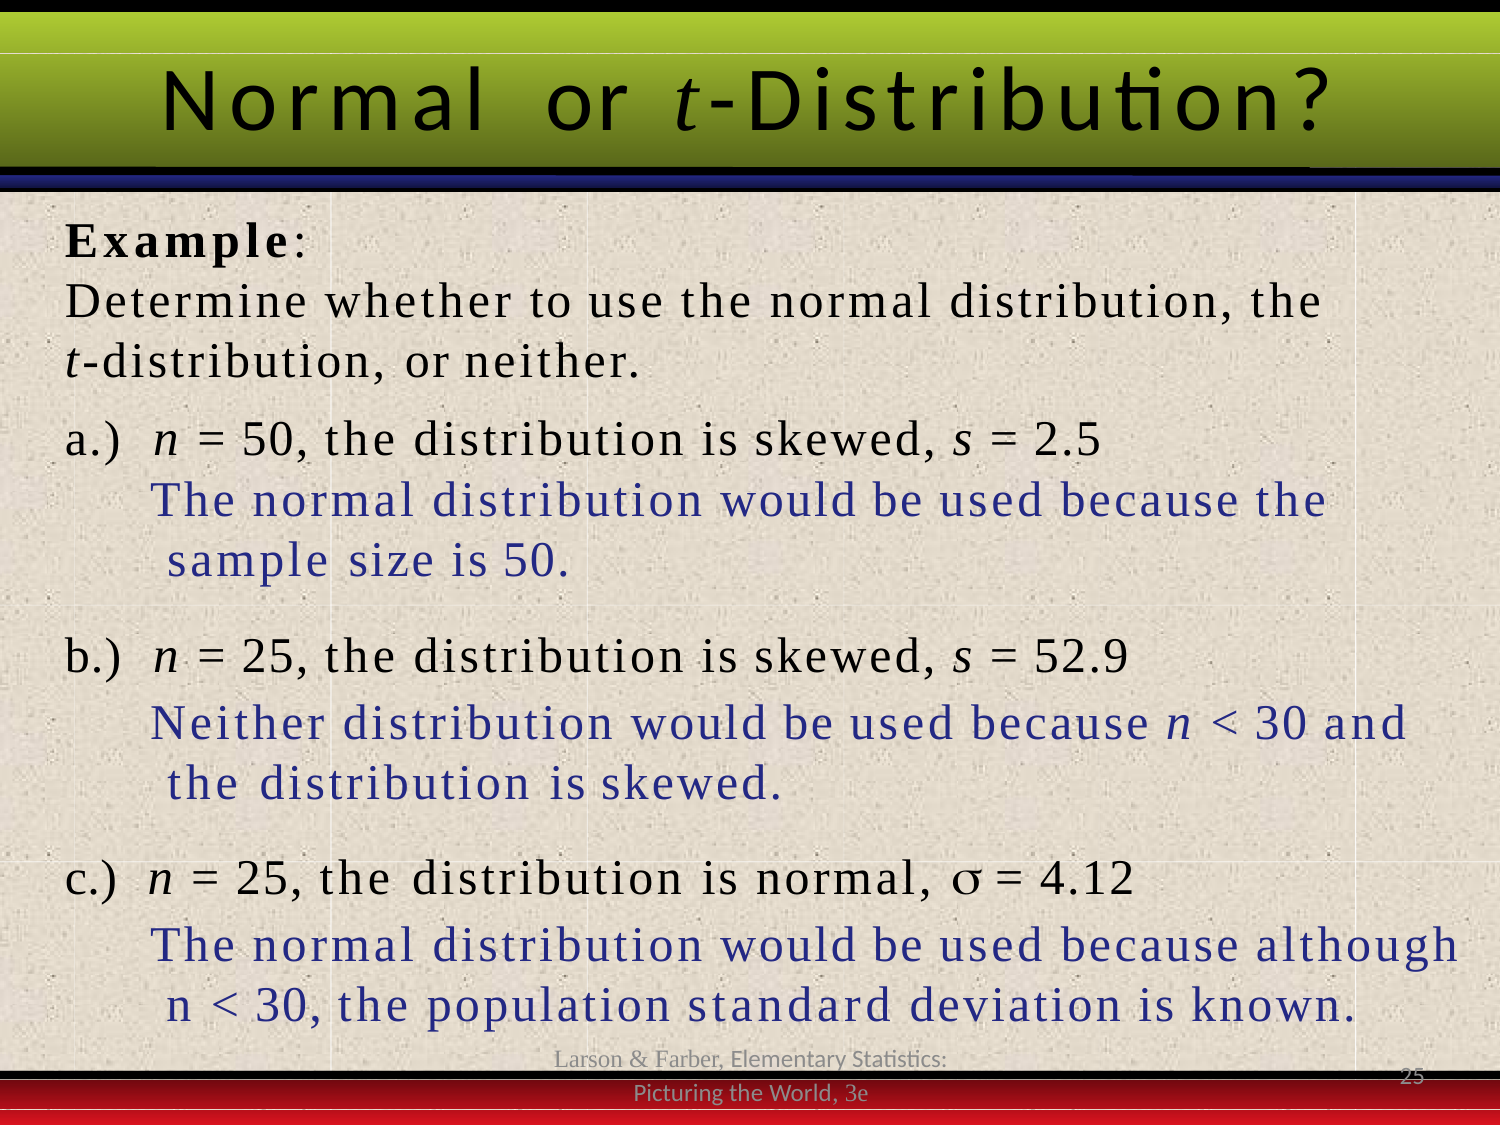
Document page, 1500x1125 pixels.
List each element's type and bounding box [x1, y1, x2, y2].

slide_number [1074, 1032, 1425, 1125]
title [138, 0, 1355, 188]
footer [512, 1032, 988, 1125]
text_box [0, 0, 1500, 1125]
